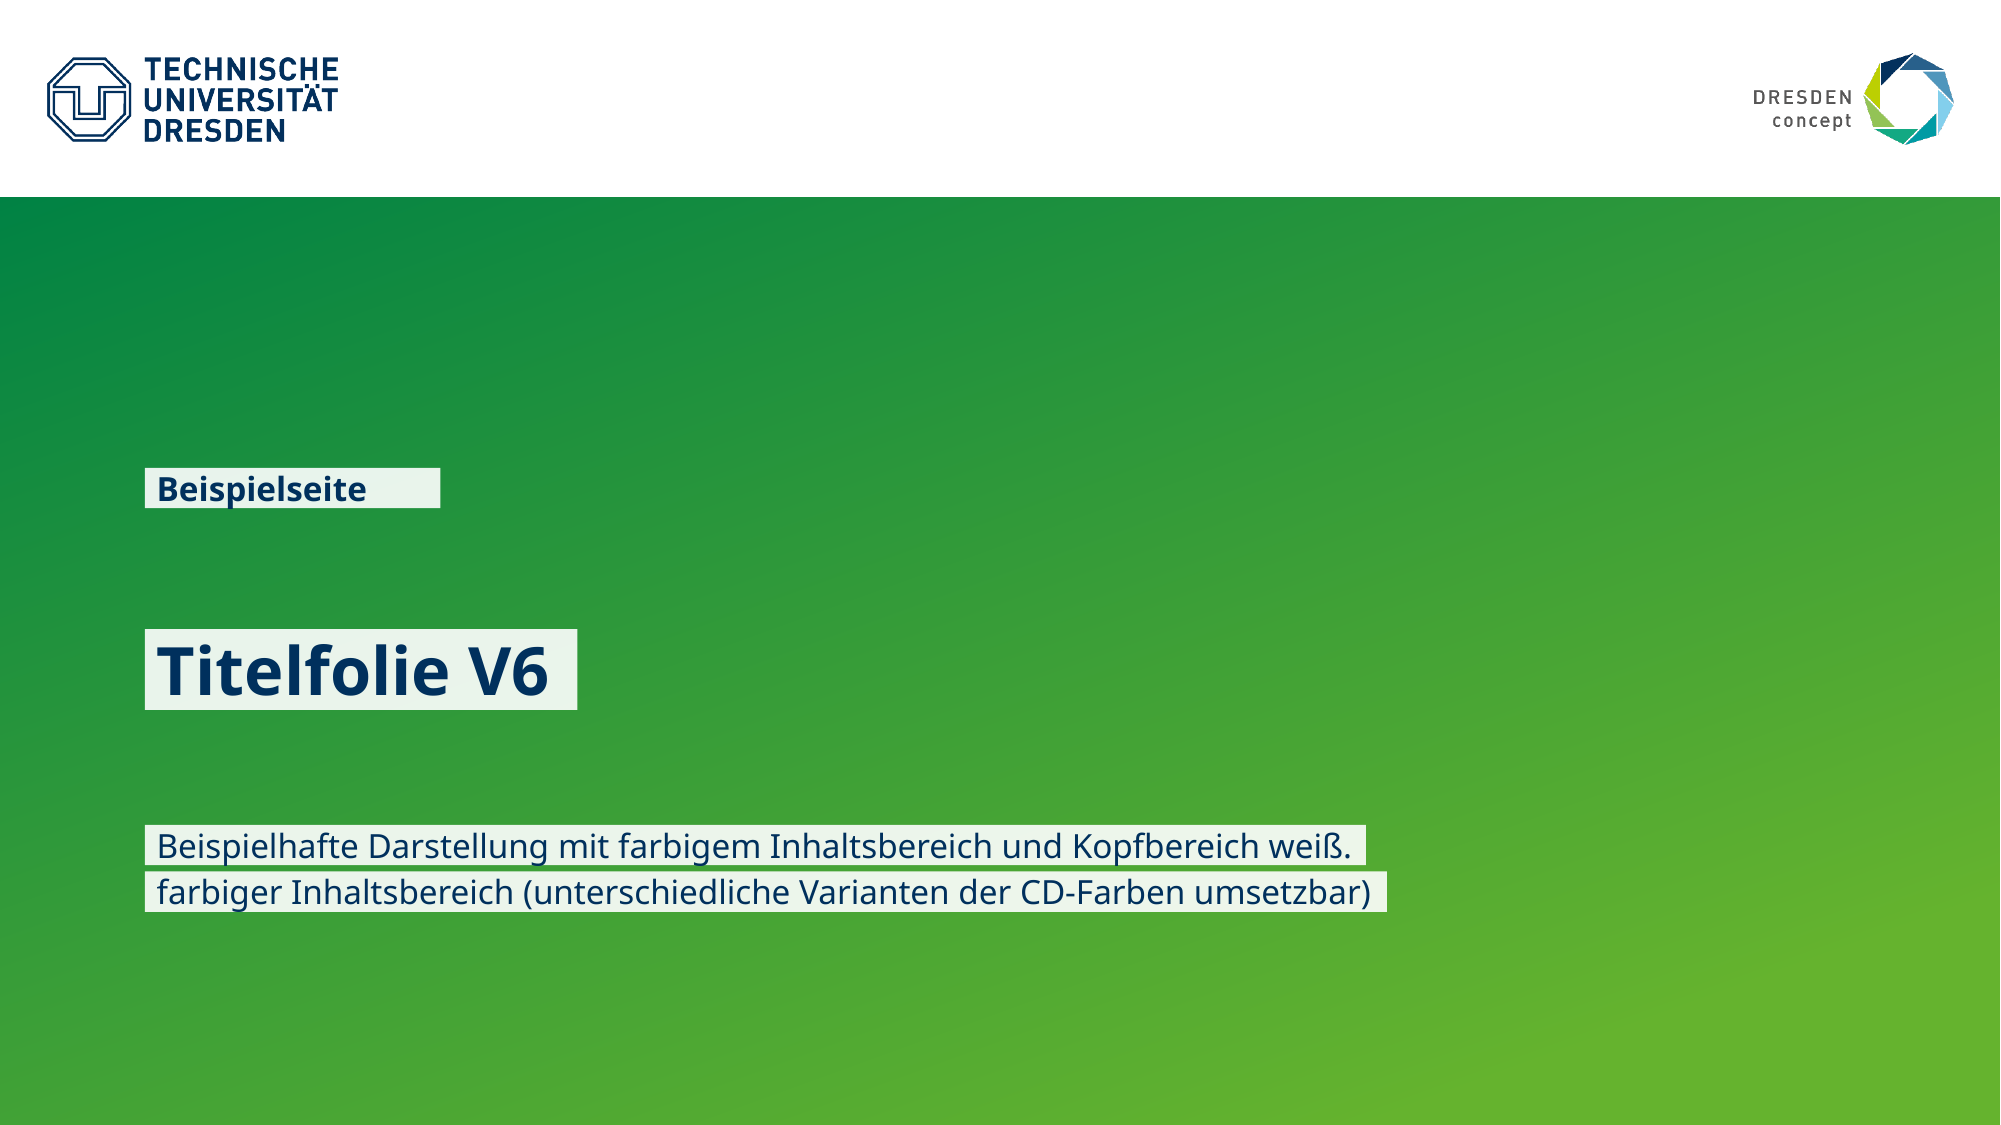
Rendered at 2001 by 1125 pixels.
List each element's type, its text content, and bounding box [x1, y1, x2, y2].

picture [1754, 53, 1954, 145]
subtitle Beispielhafte Darstellung mit farbigem Inhaltsbereich und Kopfbereich weiß. [144, 824, 1366, 866]
picture [47, 57, 338, 142]
title Titelfolie V6 [144, 629, 578, 710]
list Beispielseite [144, 467, 441, 509]
list farbiger Inhaltsbereich (unterschiedliche Varianten der CD-Farben umsetzbar) [144, 871, 1387, 912]
